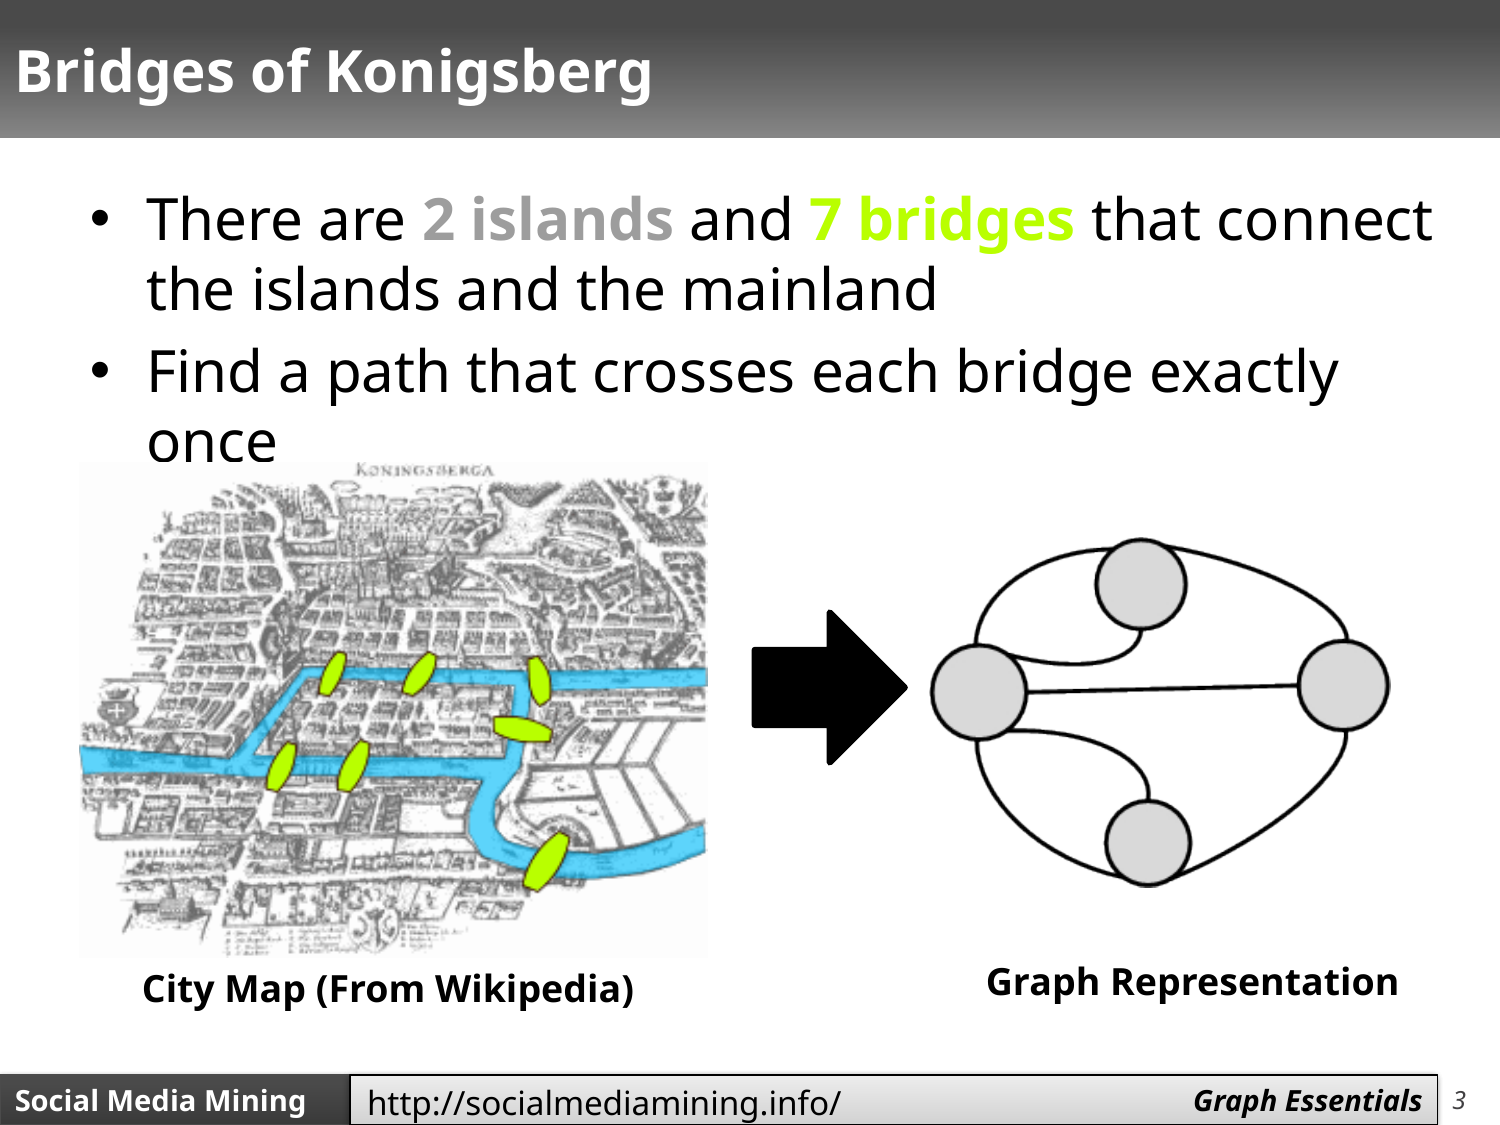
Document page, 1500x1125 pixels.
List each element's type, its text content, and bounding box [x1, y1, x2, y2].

text_box Graph Representation [971, 951, 1416, 1011]
picture [929, 537, 1391, 888]
title Bridges of Konigsberg [0, 0, 1500, 138]
text_box City Map (From Wikipedia) [127, 966, 650, 1017]
picture [79, 462, 708, 958]
text_box [752, 610, 907, 765]
list There are 2 islands and 7 bridges that connect the islands and the mainland Find a path that crosses each bridge exactly once [75, 174, 1500, 1048]
